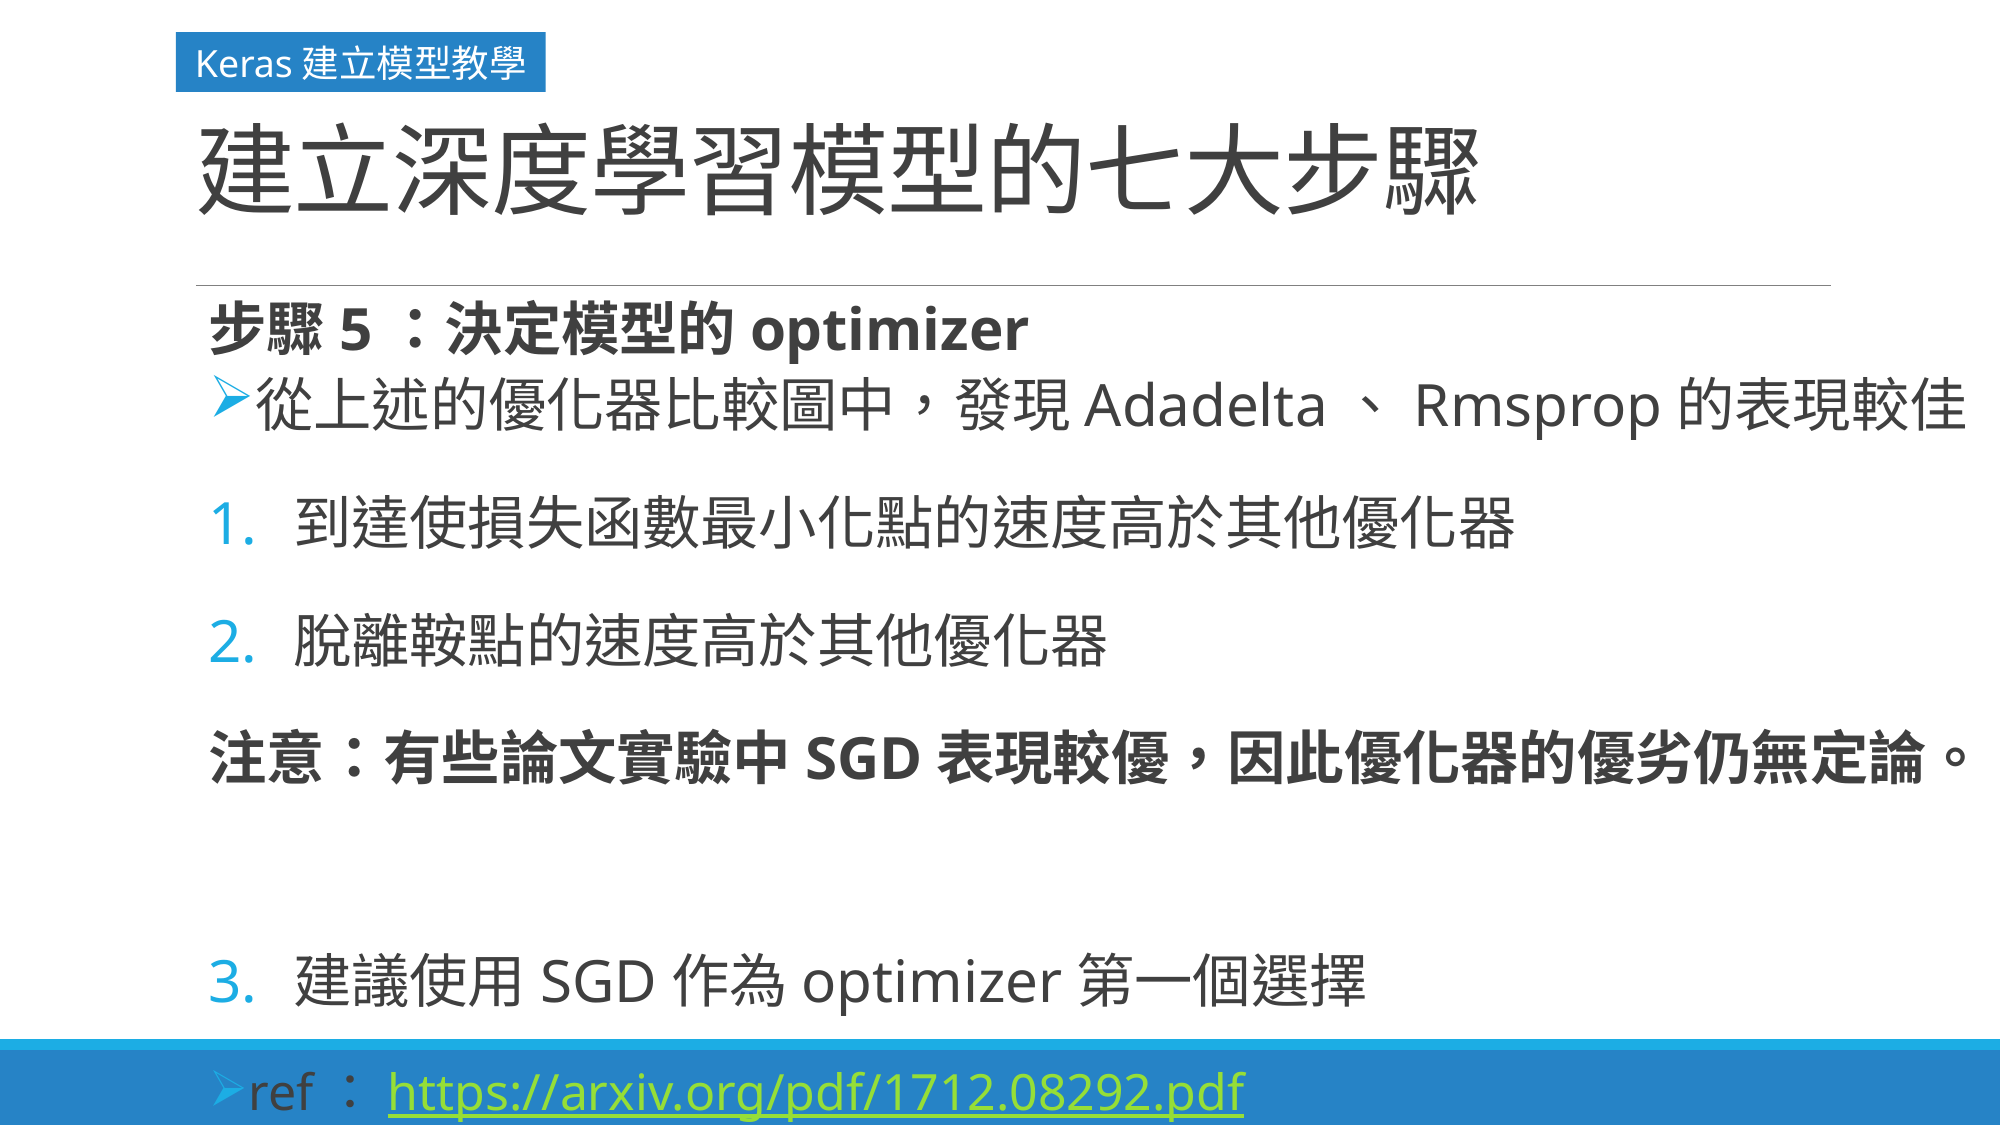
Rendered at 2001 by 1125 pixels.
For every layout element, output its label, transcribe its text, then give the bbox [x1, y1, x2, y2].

list 步驟5：決定模型的optimizer 從上述的優化器比較圖中，發現Adadelta、Rmsprop的表現較佳 到達使損失函數最小化點的速度高於其他優化器 脫離鞍點的速度高於其他優化器 注意：有些論文實驗中SGD表現較優，因此優化器的優劣仍無定論。 建議使用SGD作為optimizer第一個選擇 ref：https://arxiv.org/pdf/1712.08292.pdf [175, 293, 1996, 1041]
title 建立深度學習模型的七大步驟 [180, 117, 1830, 235]
text_box Keras建立模型教學 [175, 32, 546, 92]
